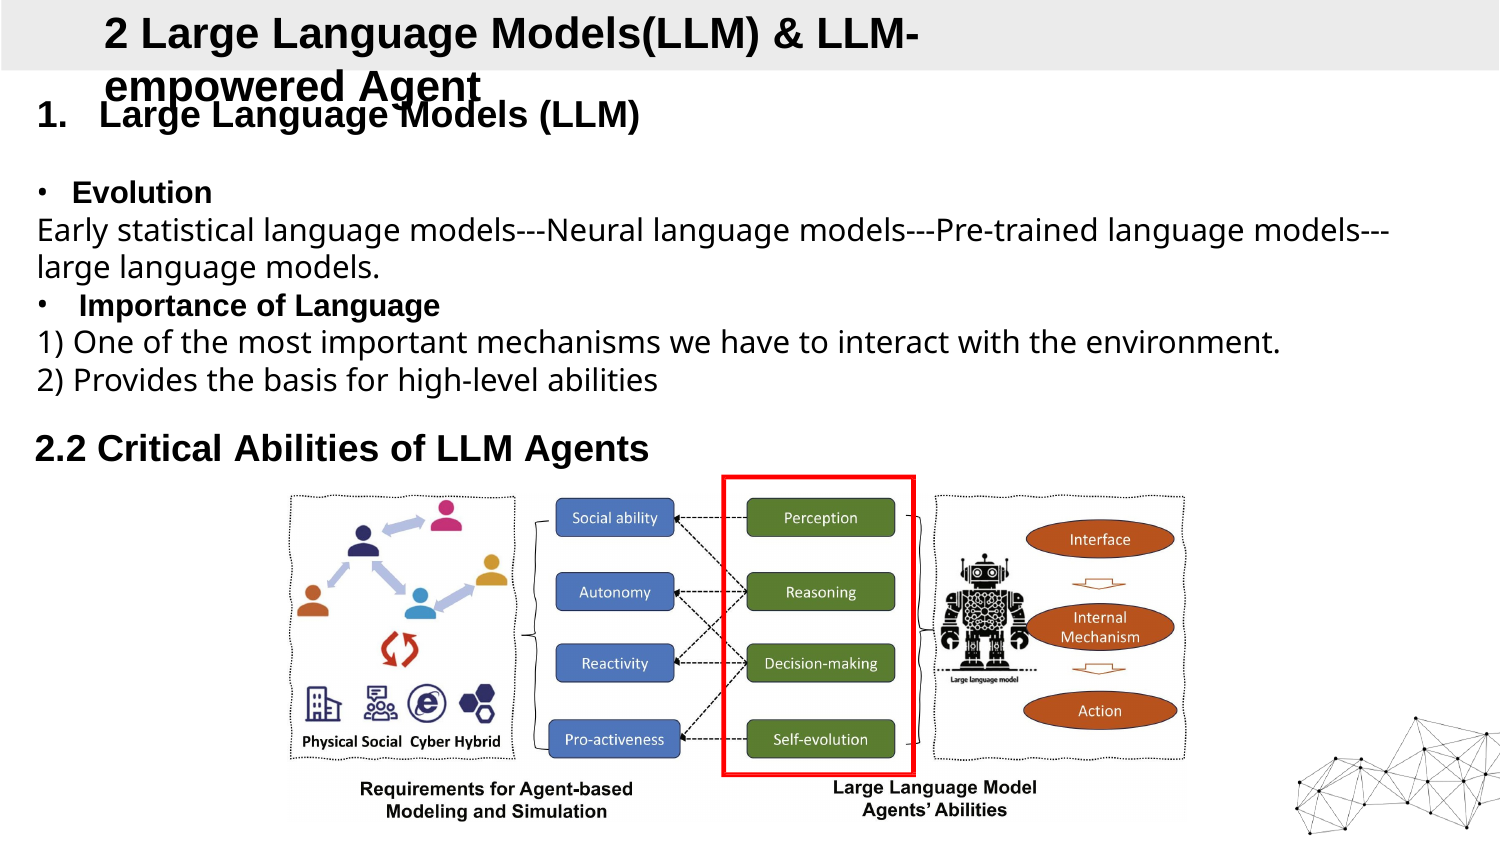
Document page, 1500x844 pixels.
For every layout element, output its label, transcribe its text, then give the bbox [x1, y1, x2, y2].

title 2 Large Language Models(LLM) & LLM-empowered Agent [102, 3, 1001, 88]
text_box [721, 474, 916, 491]
text_box [1, 0, 1499, 71]
picture [1295, 716, 1500, 836]
picture [287, 492, 1187, 823]
text_box Large Language Models (LLM) Evolution Early statistical language models---Neural language models---Pre-trained language models---large language models. Importance of Language One of the most important mechanisms we have to interact with the environment. Provides the basis for high-level abilities 2.2 Critical Abilities of LLM Agents [33, 88, 1395, 469]
